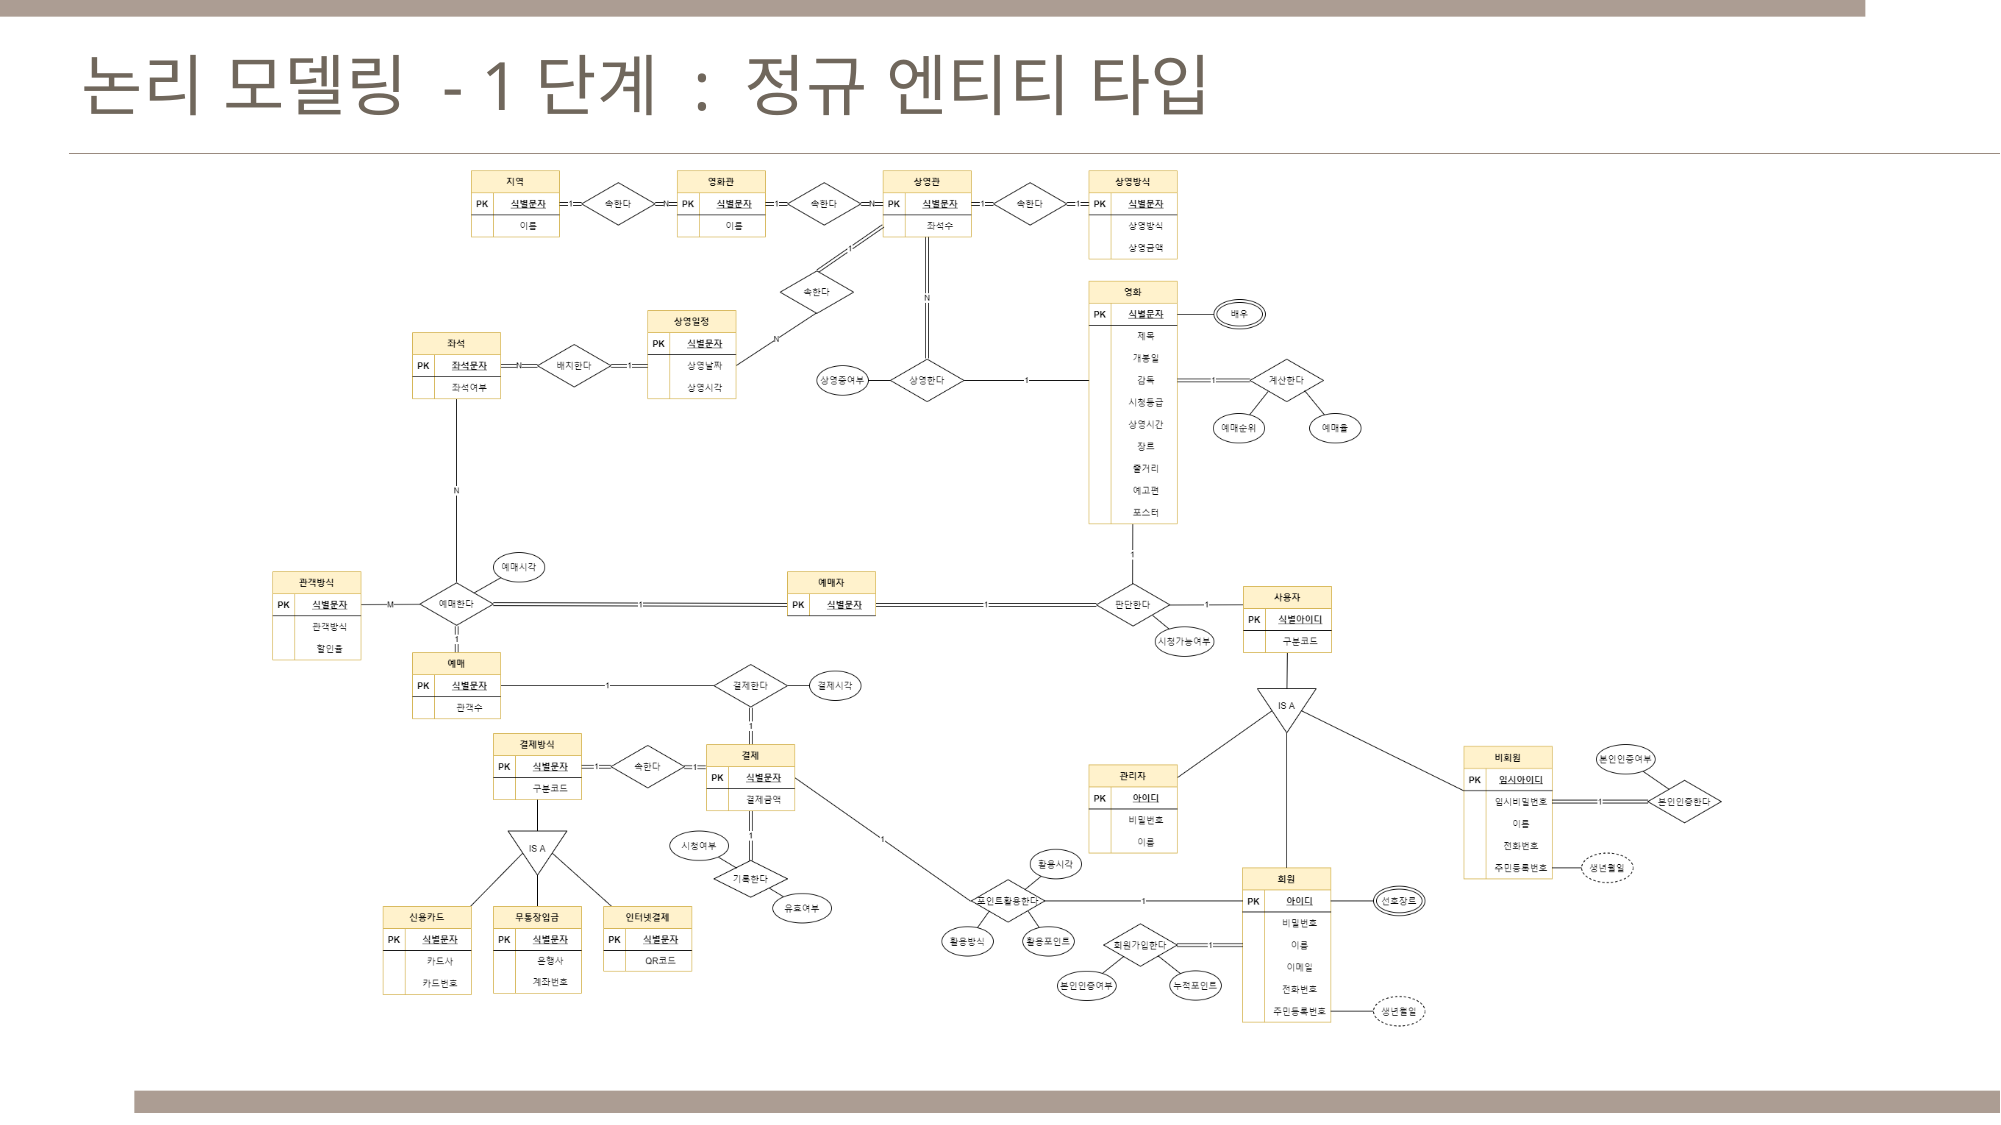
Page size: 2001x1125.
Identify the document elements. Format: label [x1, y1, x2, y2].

text_box [67, 36, 1271, 132]
text_box [133, 1090, 2000, 1114]
text_box [0, 0, 1866, 18]
picture [268, 166, 1732, 1037]
